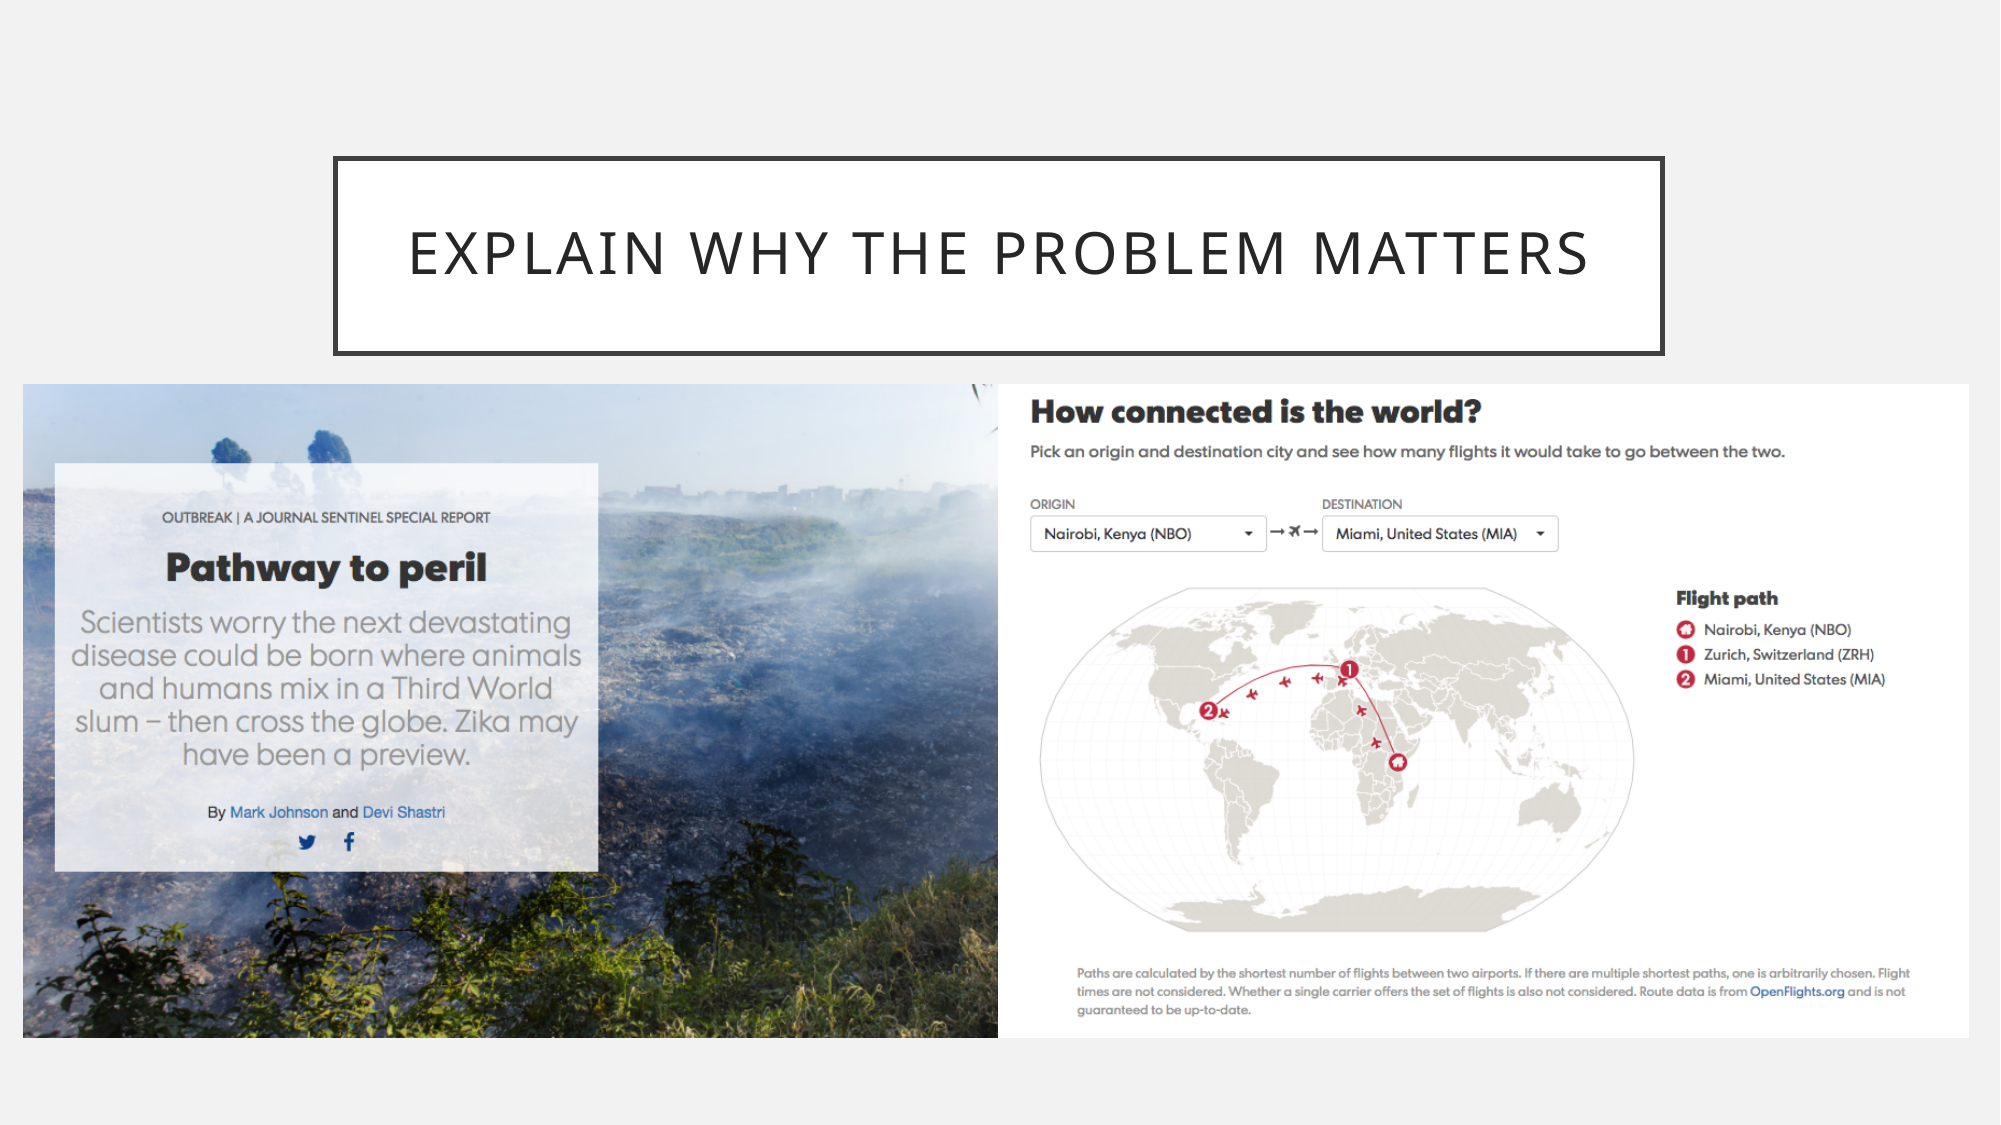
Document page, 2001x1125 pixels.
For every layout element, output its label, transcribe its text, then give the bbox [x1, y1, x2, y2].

picture [998, 384, 1969, 1038]
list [23, 384, 998, 1038]
title Explain why the problem matters [333, 156, 1665, 356]
